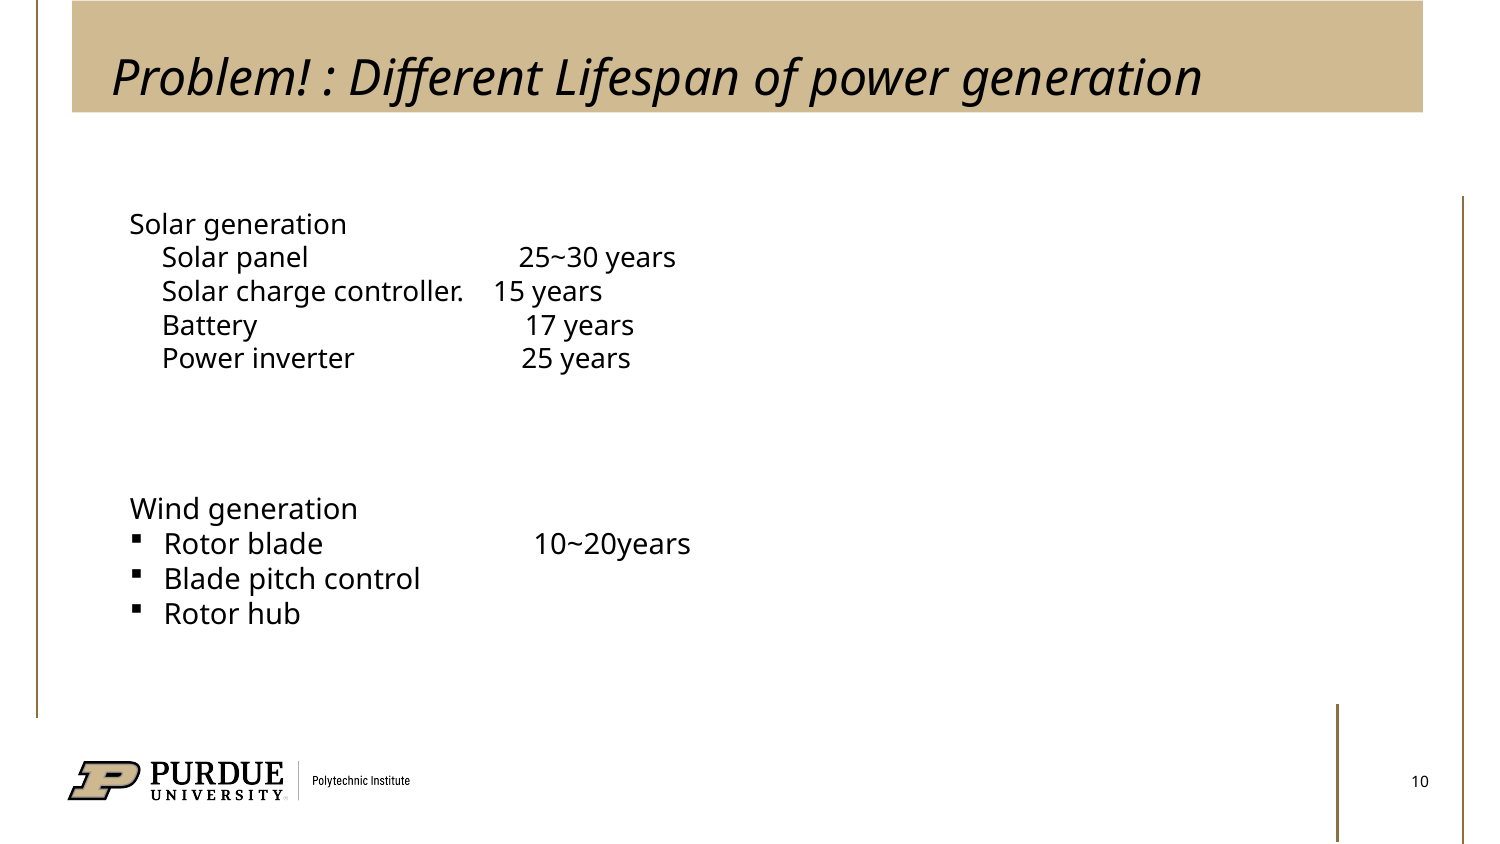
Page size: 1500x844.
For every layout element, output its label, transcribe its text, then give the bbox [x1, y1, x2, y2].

list Solar generation Solar panel 25~30 years Solar charge controller. 15 years Battery 17 years Power inverter 25 years [129, 172, 695, 401]
text_box Wind generation Rotor blade 10~20years Blade pitch control Rotor hub [129, 454, 695, 684]
picture [67, 759, 478, 803]
slide_number 10 [1390, 760, 1451, 806]
title Problem! : Different Lifespan of power generation [108, 49, 1250, 110]
